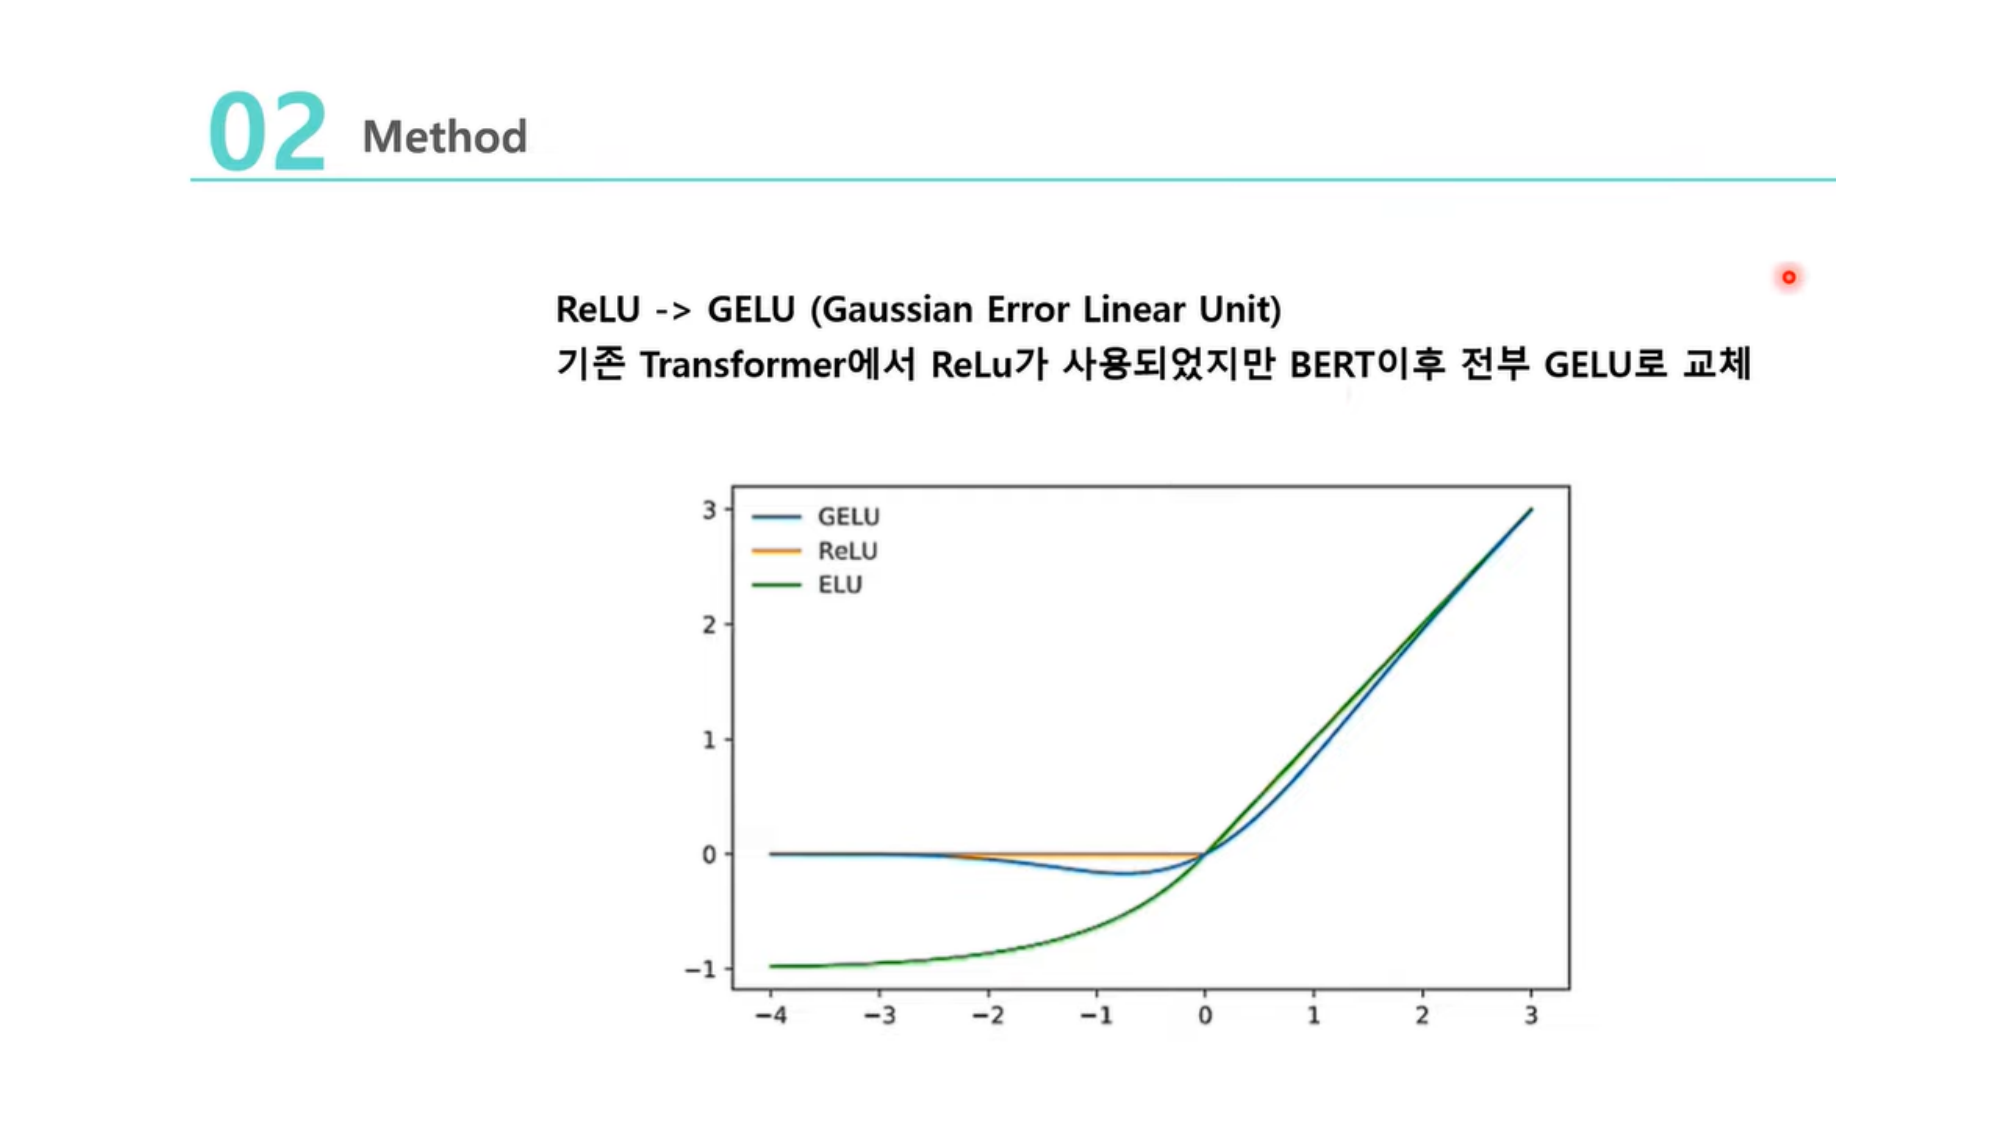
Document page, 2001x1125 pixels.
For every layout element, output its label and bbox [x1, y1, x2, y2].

picture [164, 41, 1836, 1084]
